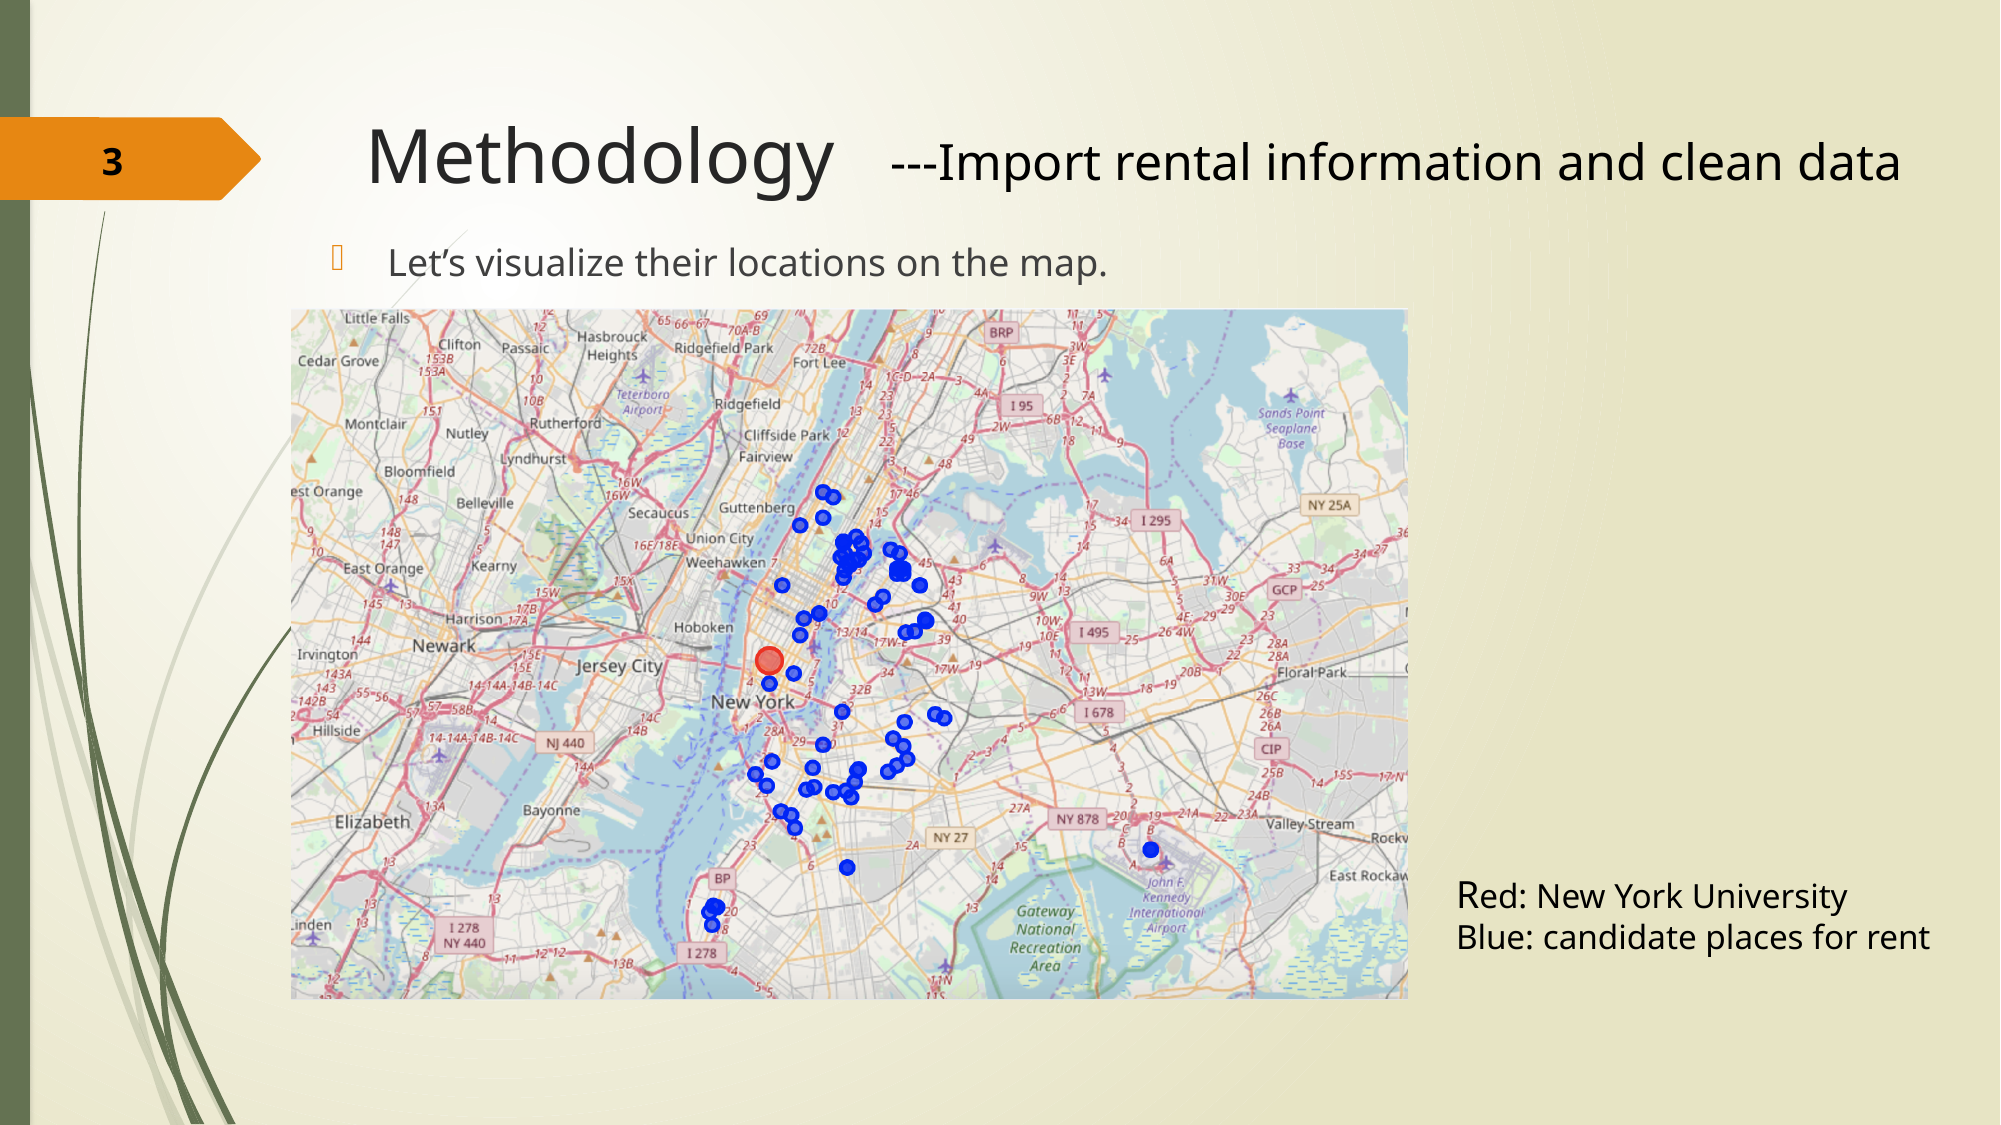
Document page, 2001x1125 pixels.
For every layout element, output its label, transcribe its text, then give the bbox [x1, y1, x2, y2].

text_box Red: New York University Blue: candidate places for rent [1441, 863, 1947, 964]
text_box Methodology [350, 100, 923, 207]
text_box Let’s visualize their locations on the map. [316, 231, 1787, 389]
text_box ---Import rental information and clean data [875, 122, 1931, 198]
text_box 3 [87, 130, 139, 191]
picture [291, 308, 1409, 1000]
